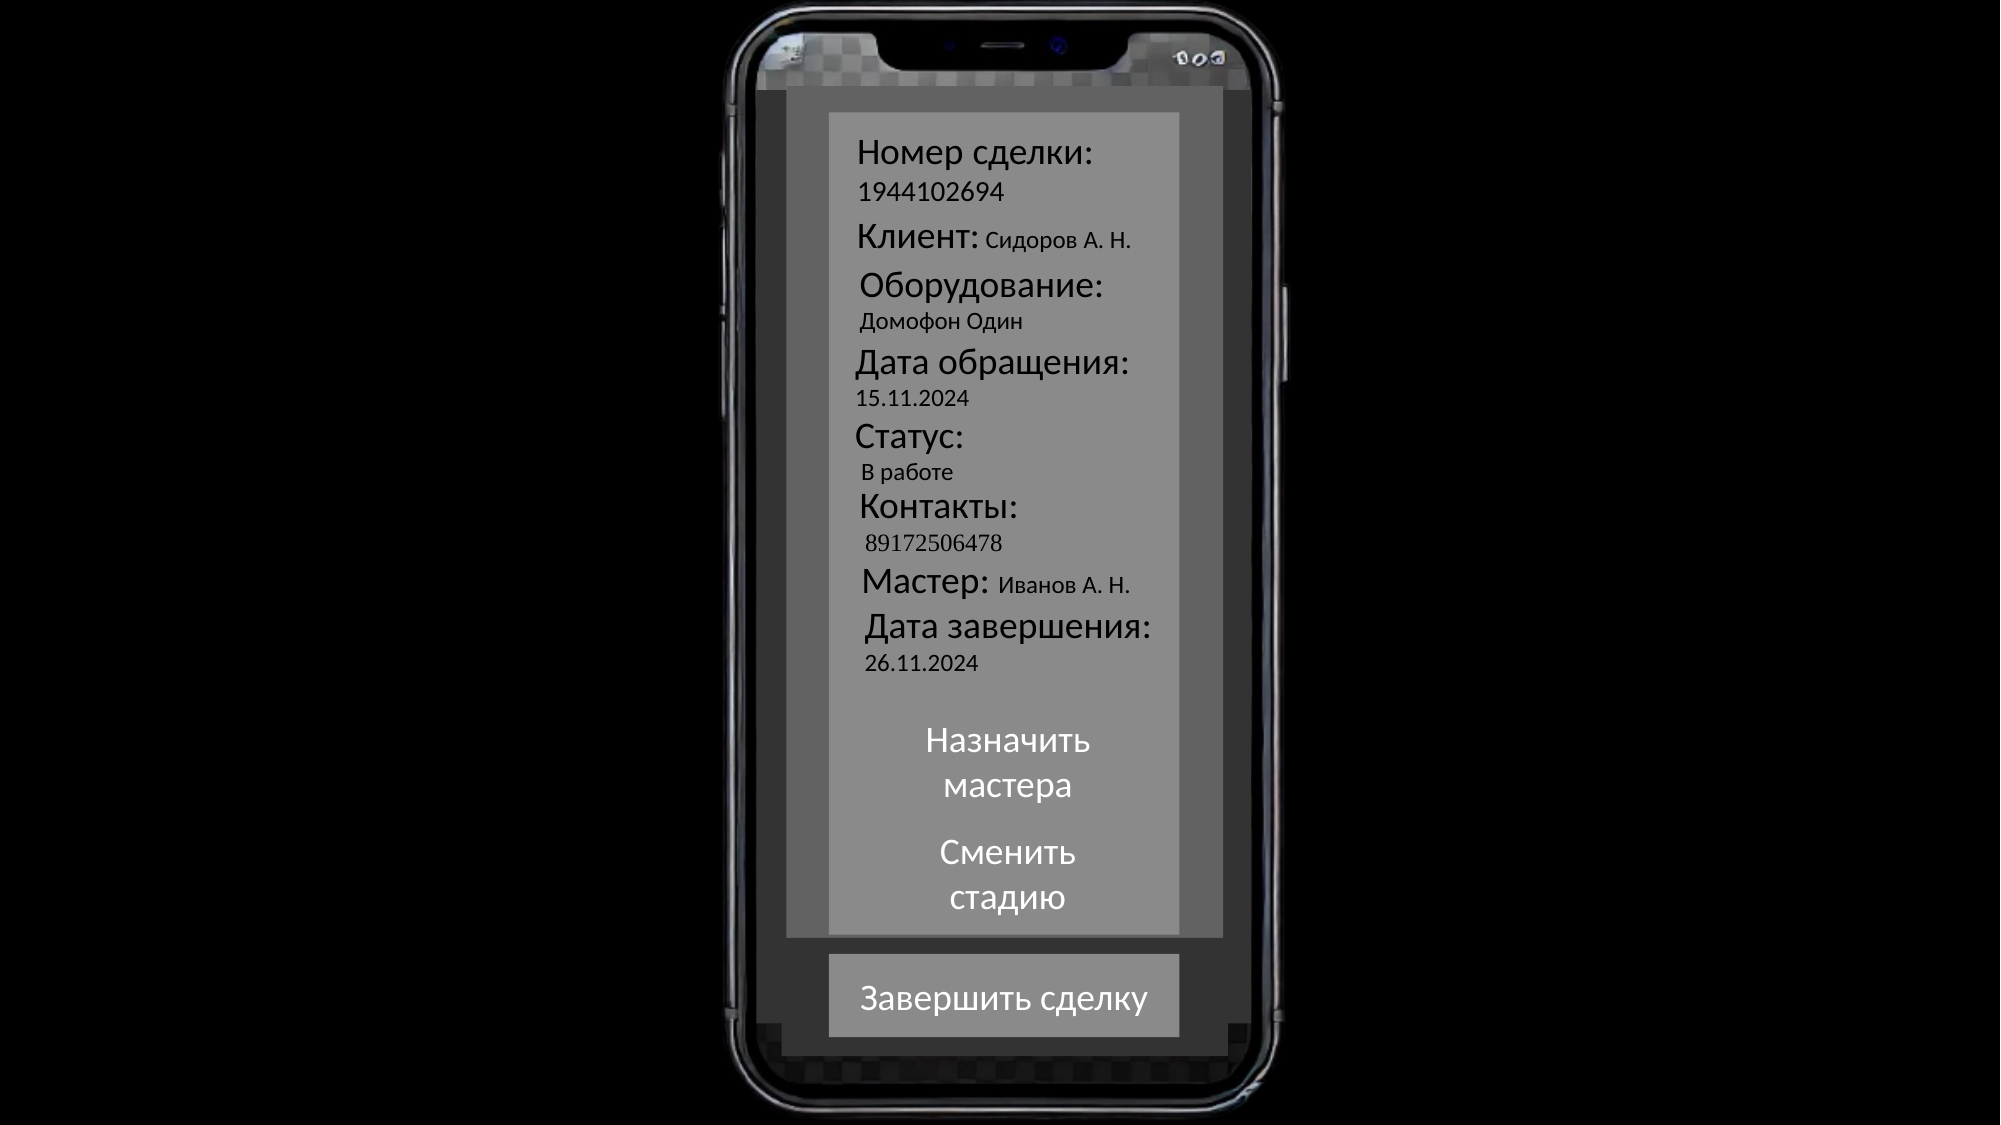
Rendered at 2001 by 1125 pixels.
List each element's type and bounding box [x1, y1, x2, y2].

text_box [380, 0, 1623, 1125]
